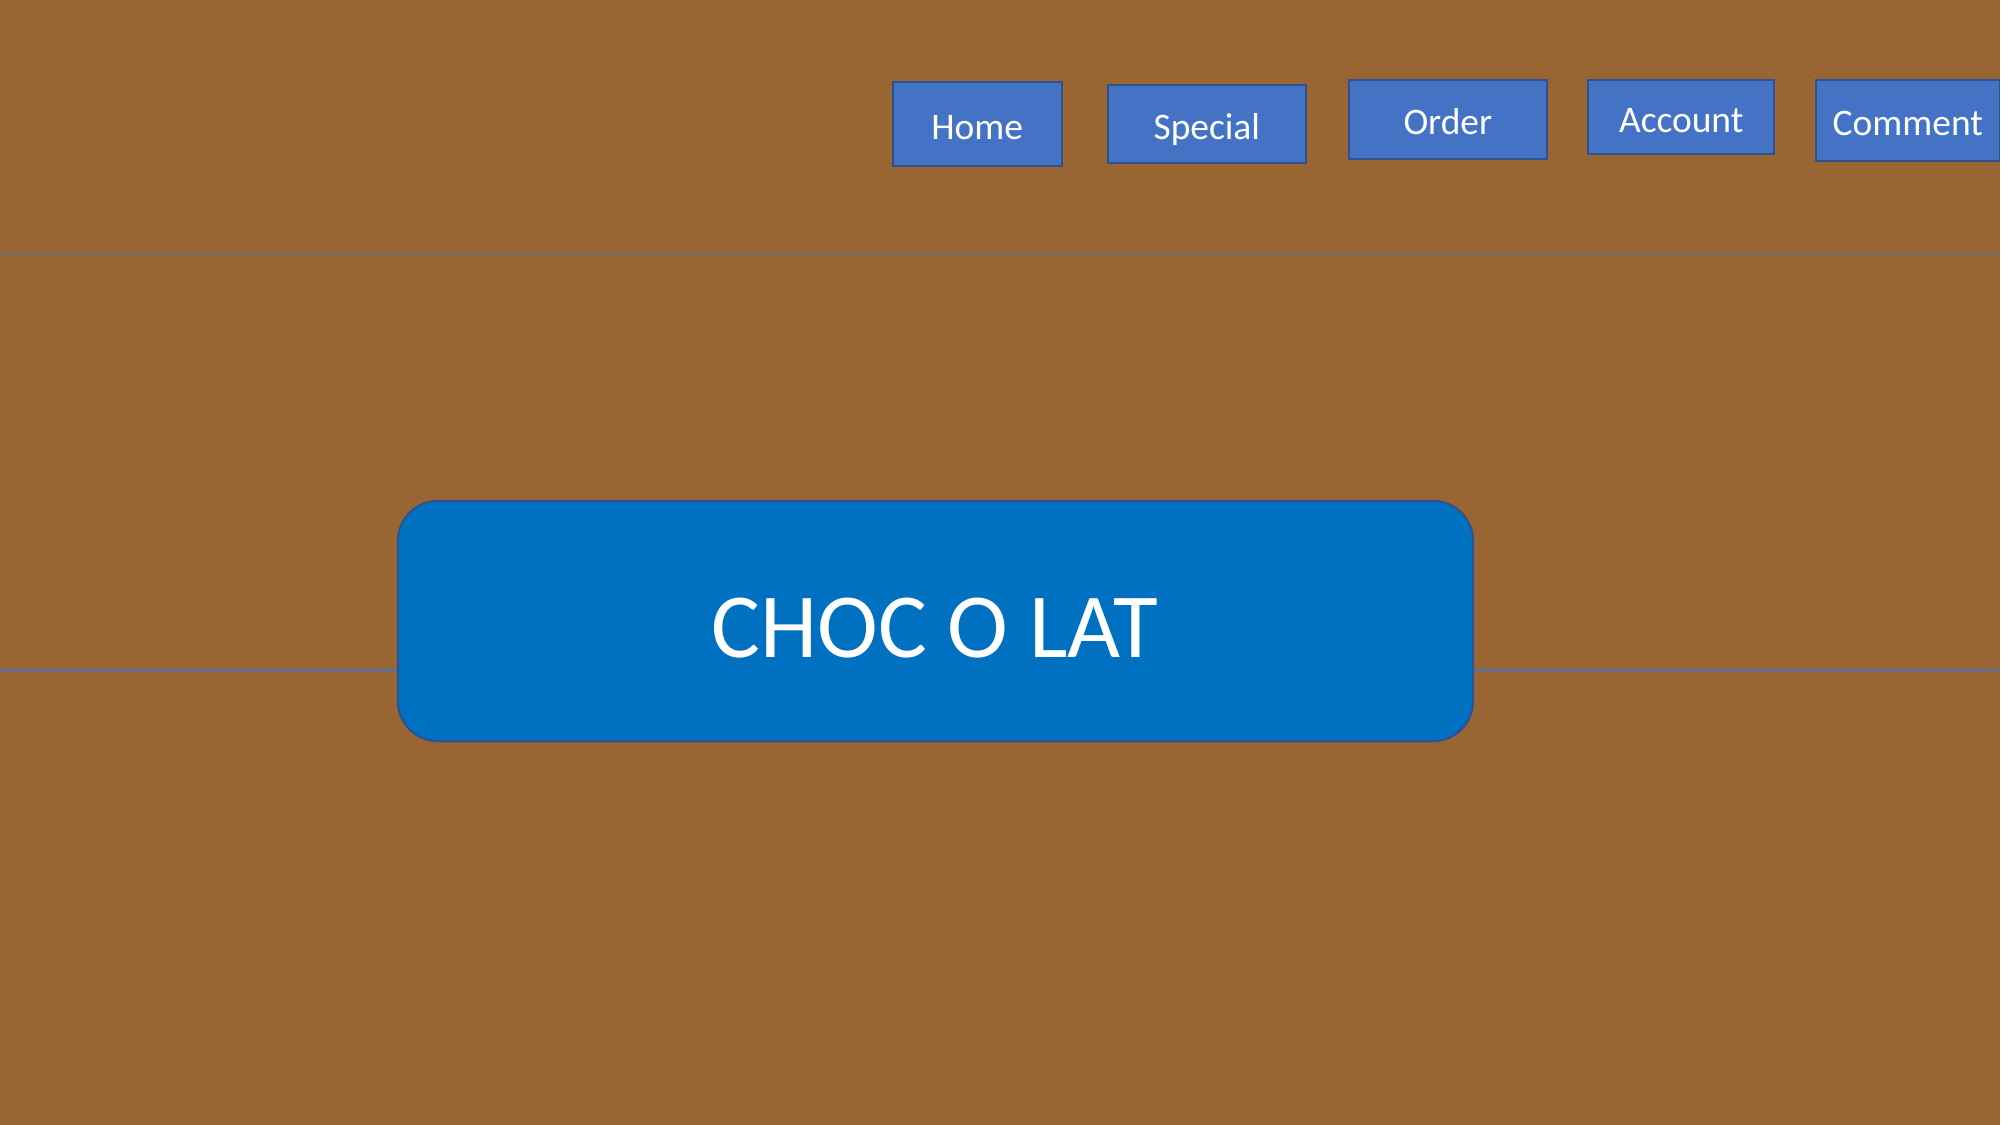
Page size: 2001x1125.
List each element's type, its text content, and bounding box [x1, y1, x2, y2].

text_box Home [892, 82, 1062, 167]
text_box Order [1348, 80, 1548, 159]
text_box CHOC O LAT [397, 500, 1474, 669]
text_box Comment [1815, 80, 2000, 162]
text_box CHOC O LAT [397, 671, 1474, 742]
text_box Special [1107, 84, 1306, 164]
text_box Account [1588, 80, 1775, 154]
